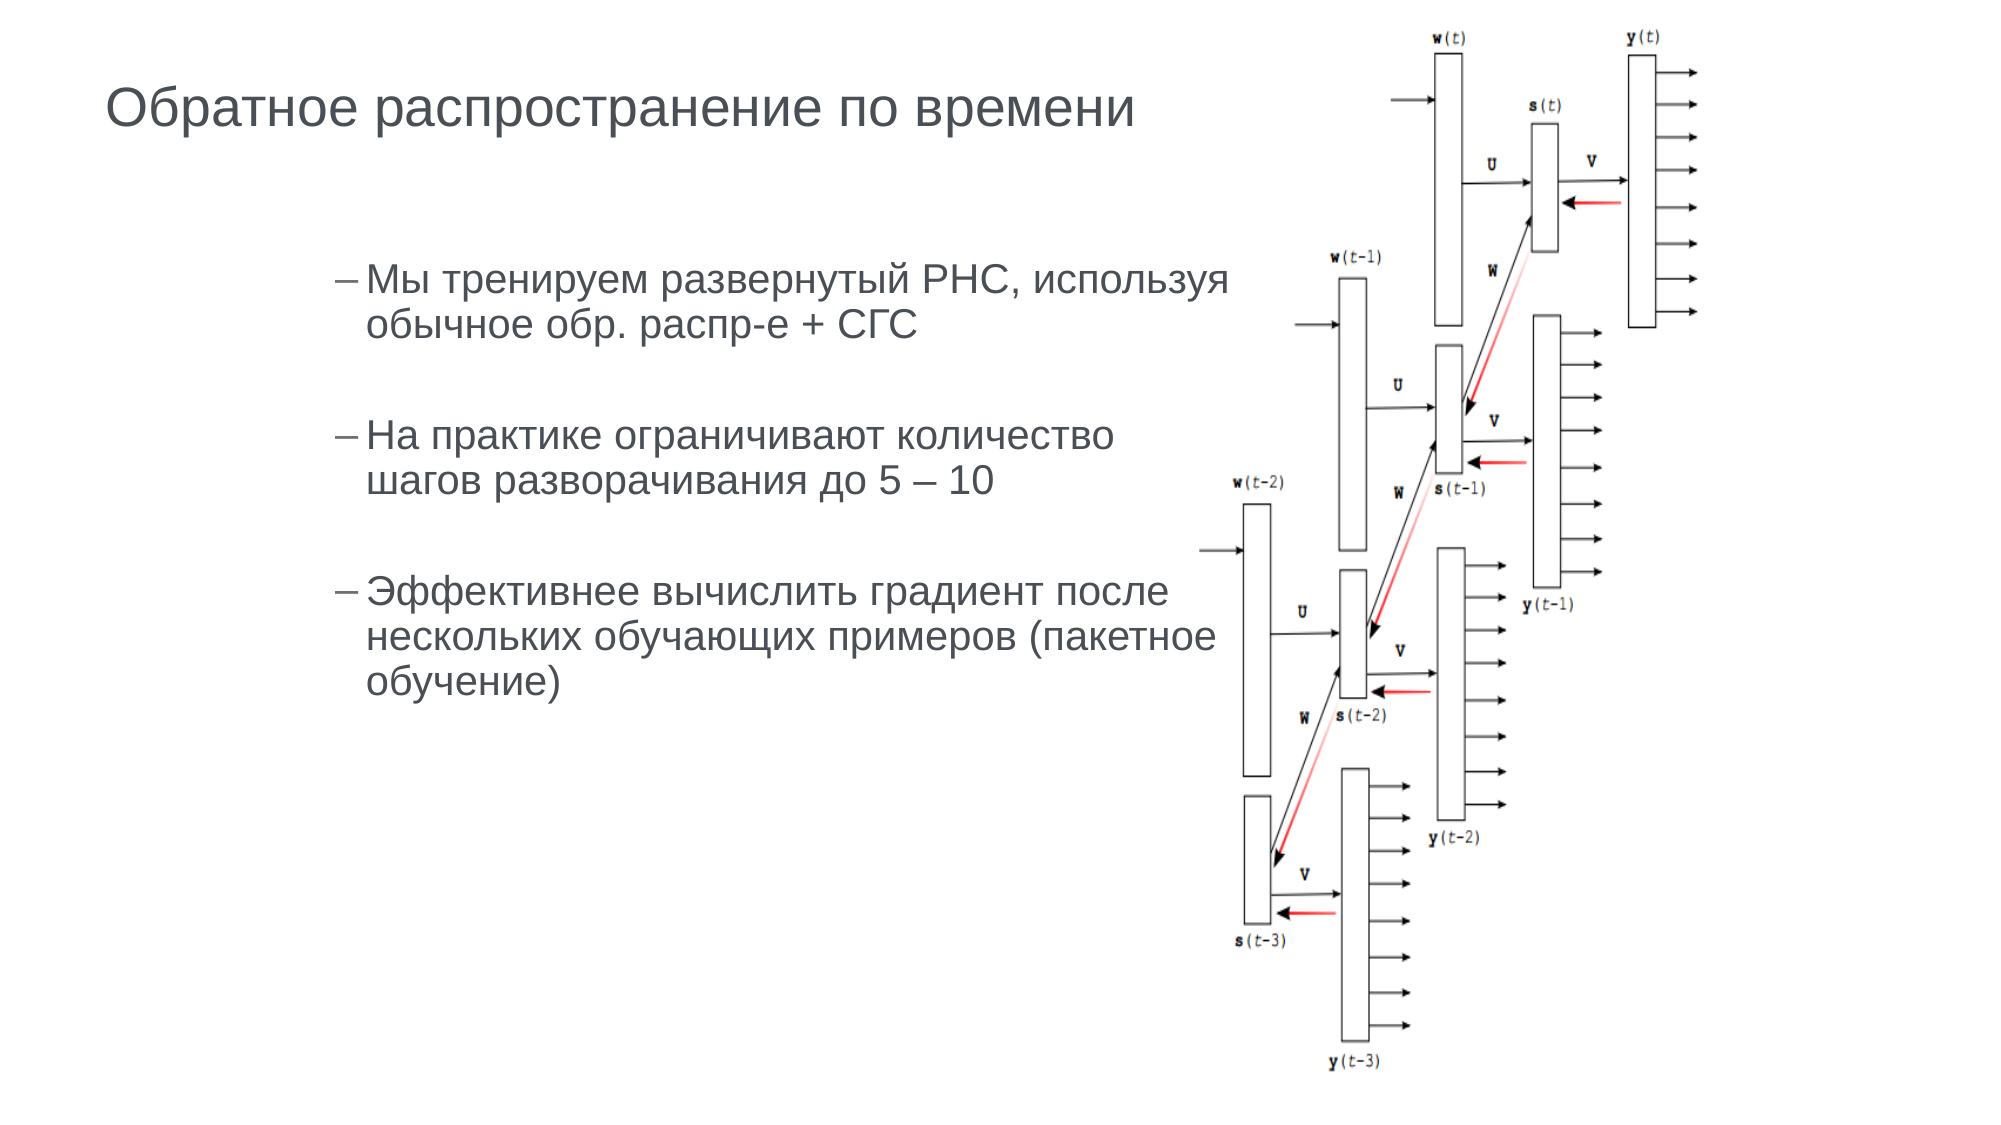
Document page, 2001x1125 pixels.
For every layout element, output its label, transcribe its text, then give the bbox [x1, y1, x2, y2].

list Мы тренируем развернутый РНС, используя обычное обр. распр-е + СГС На практике ограничивают количество шагов разворачивания до 5 – 10 Эффективнее вычислить градиент после нескольких обучающих примеров (пакетное обучение) [319, 243, 1250, 1058]
text_box [1163, 25, 1702, 63]
title Обратное распространение по времени [90, 63, 1910, 158]
text_box [1163, 158, 1702, 1073]
